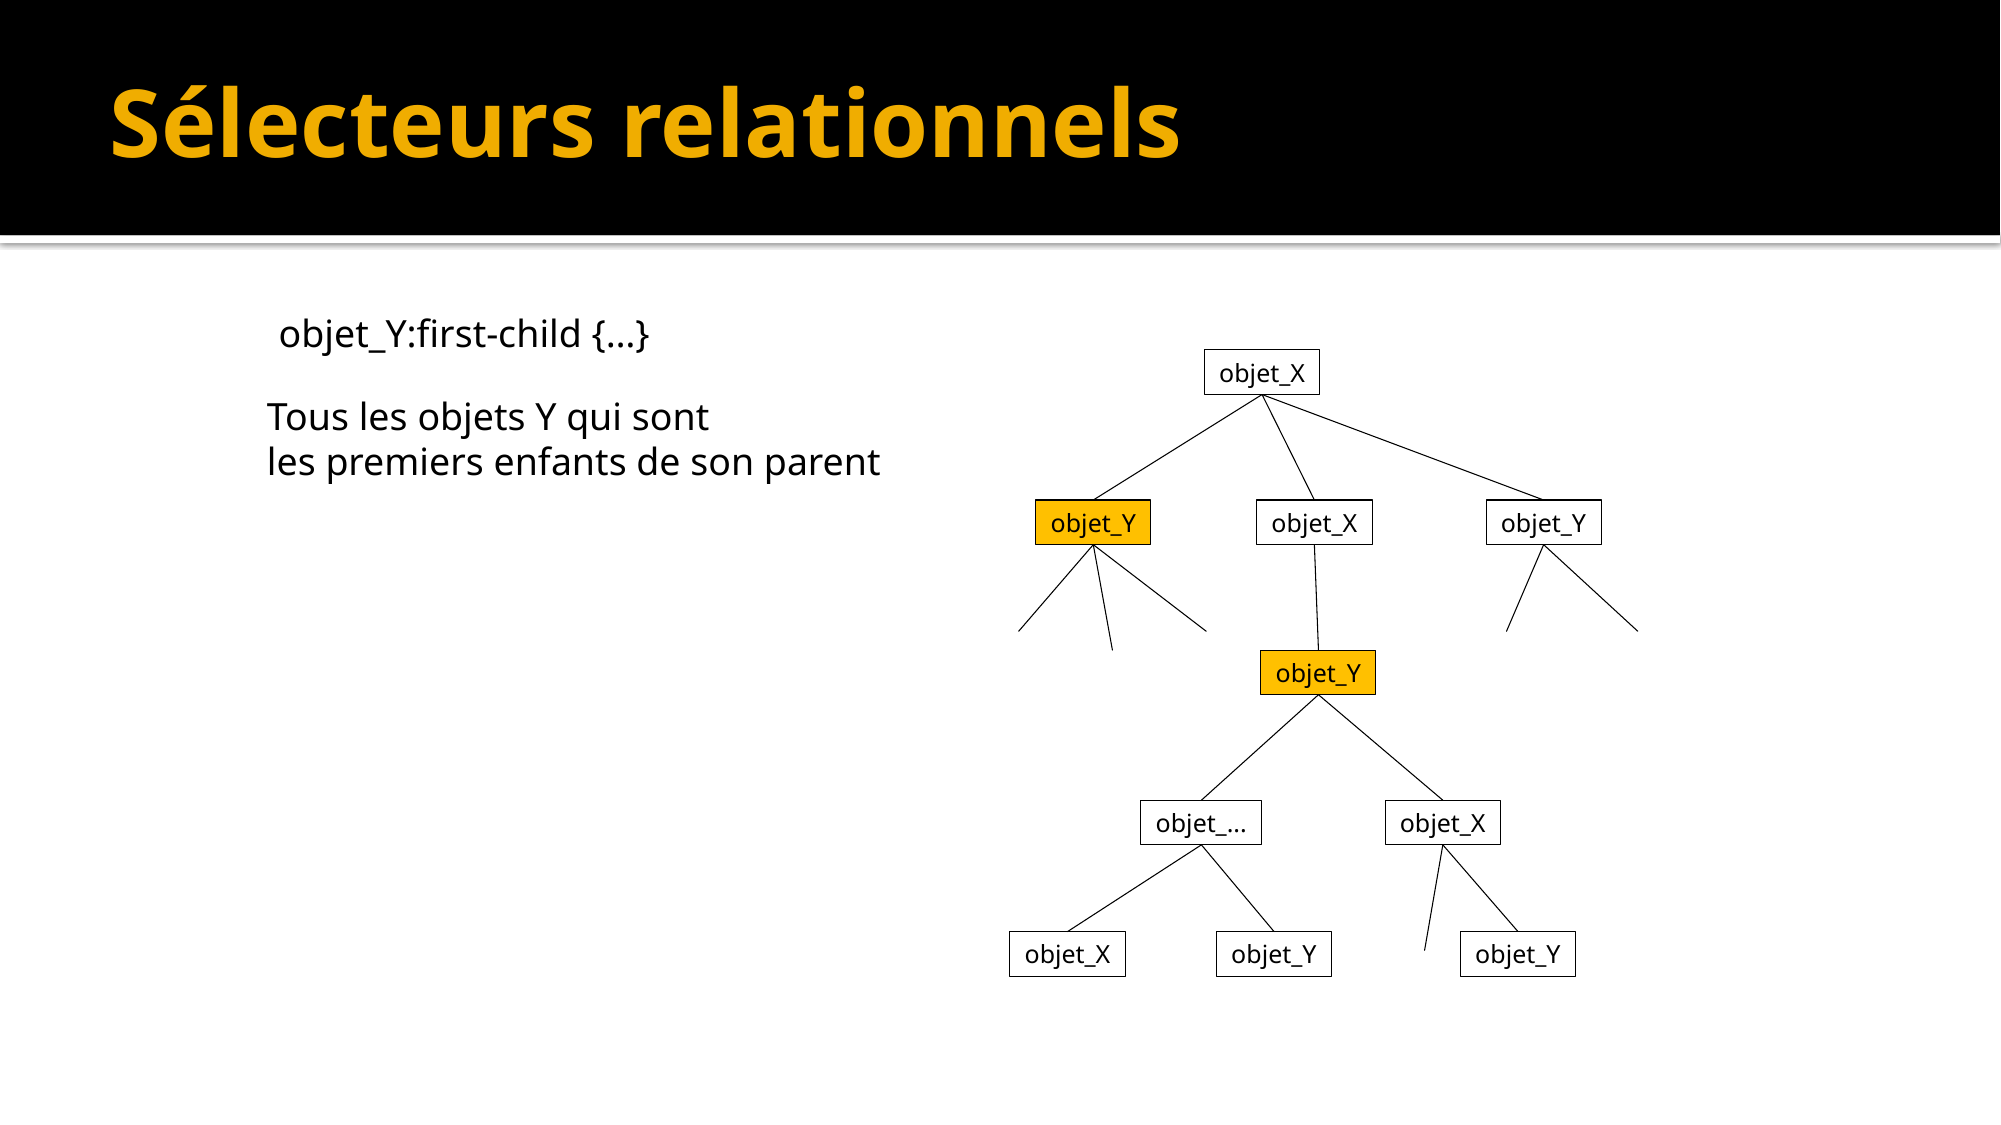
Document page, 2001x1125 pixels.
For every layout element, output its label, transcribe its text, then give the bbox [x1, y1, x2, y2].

text_box objet_Y:first-child {…} [263, 302, 665, 363]
title Sélecteurs relationnels [94, 17, 1445, 223]
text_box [1011, 349, 1638, 977]
text_box Tous les objets Y qui sont les premiers enfants de son parent [252, 385, 897, 490]
